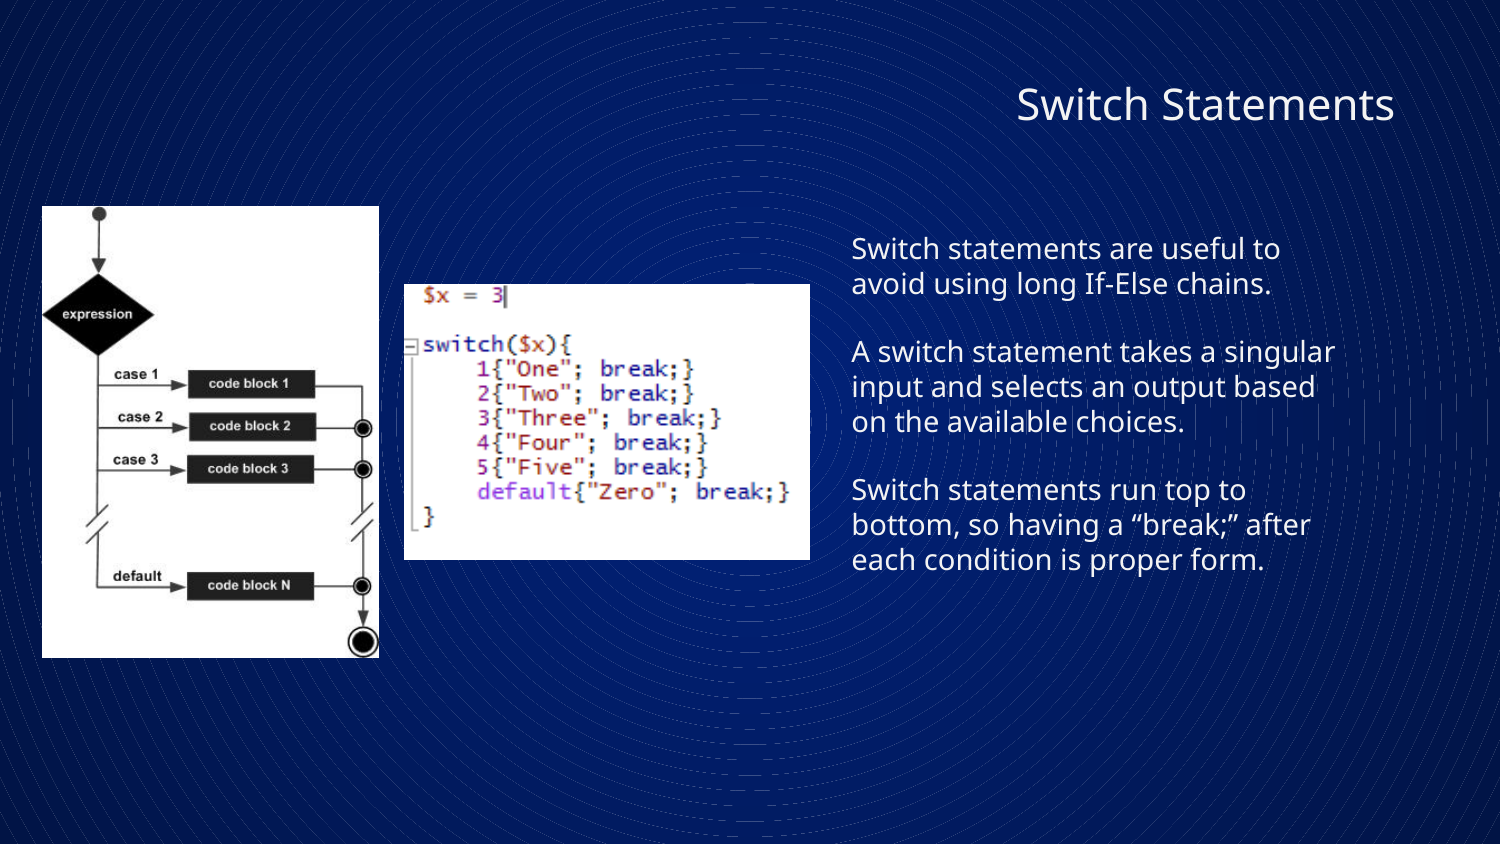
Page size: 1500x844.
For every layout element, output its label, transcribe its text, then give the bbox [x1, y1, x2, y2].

list Switch statements are useful to avoid using long If-Else chains. A switch statement takes a singular input and selects an output based on the available choices. Switch statements run top to bottom, so having a “break;” after each condition is proper form. [836, 215, 1374, 629]
picture [404, 283, 811, 560]
picture [41, 206, 379, 658]
title Switch Statements [567, 62, 1411, 147]
